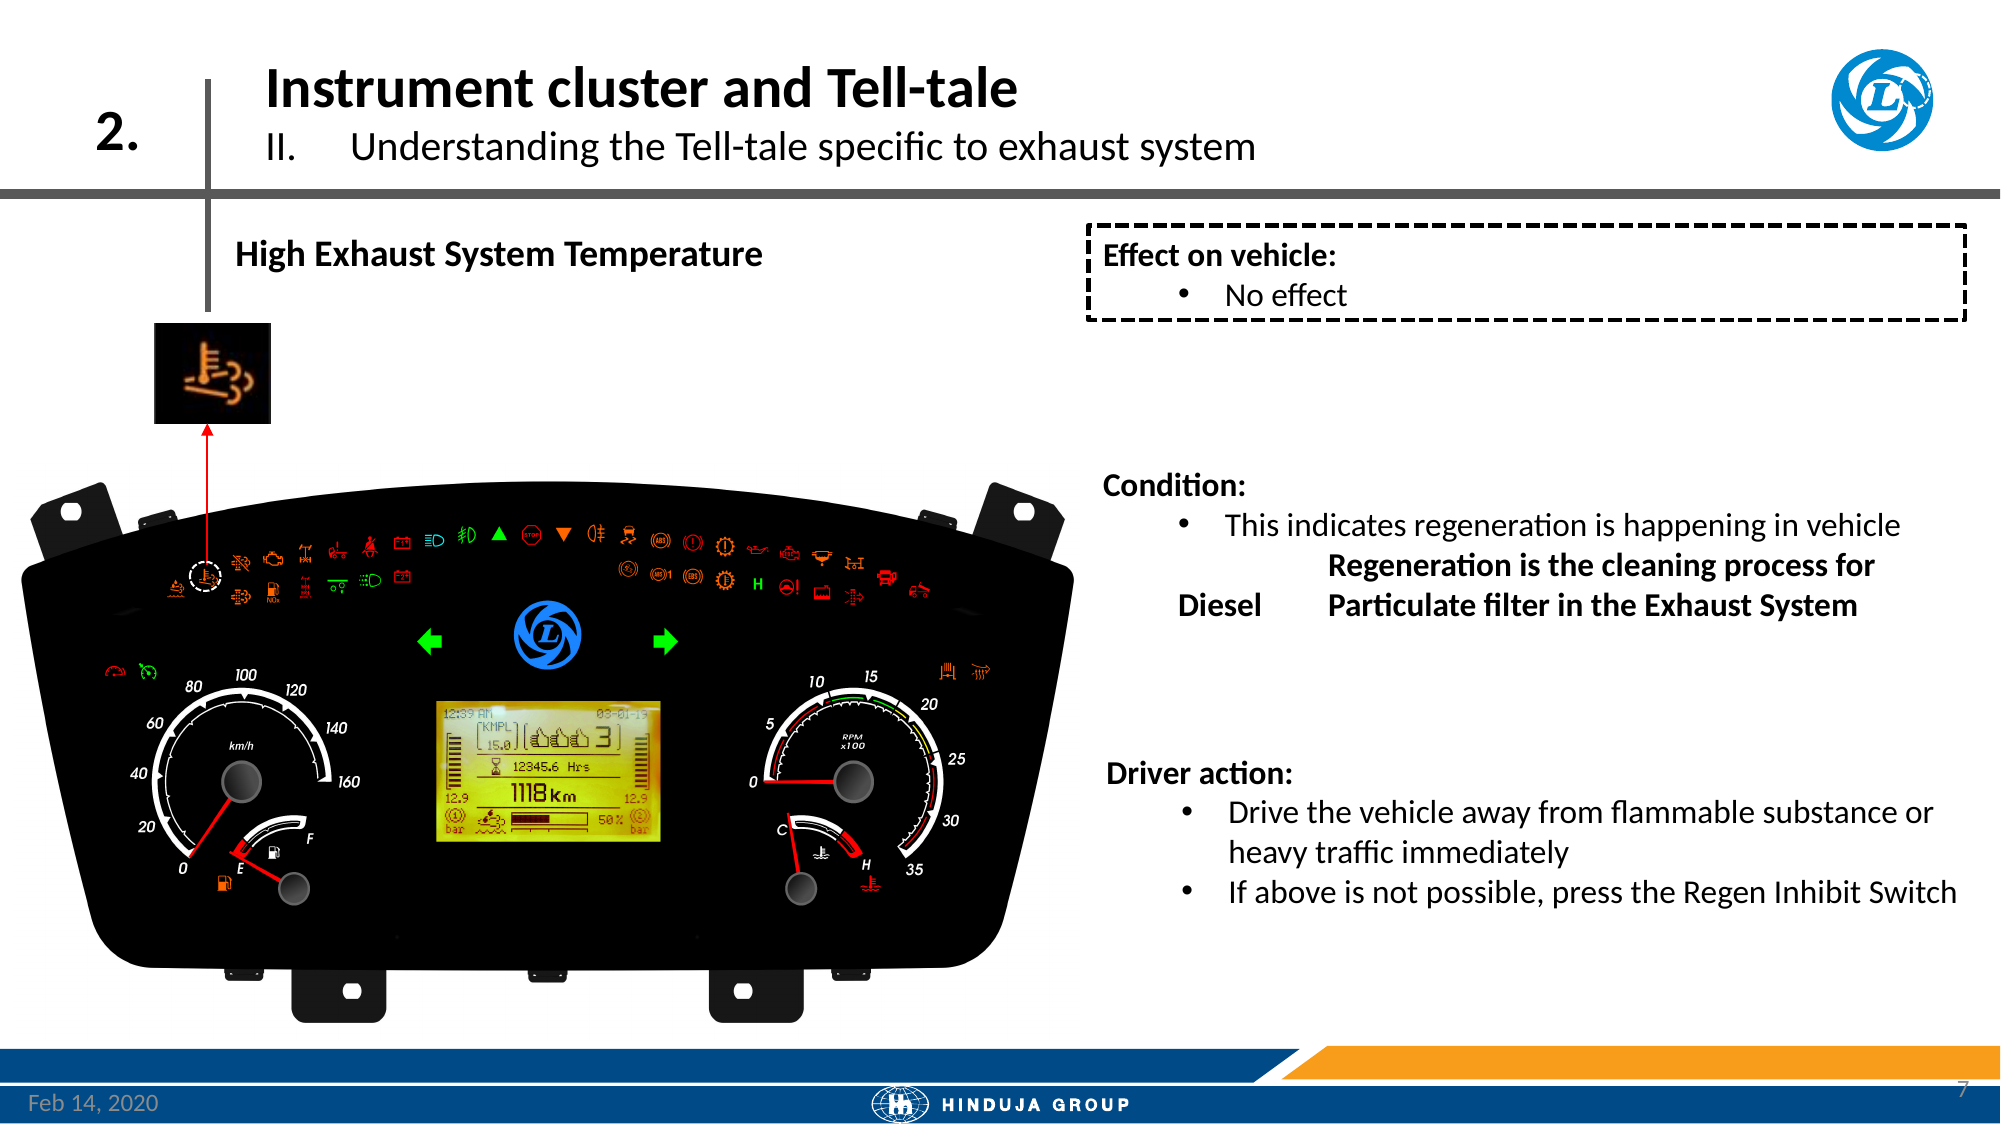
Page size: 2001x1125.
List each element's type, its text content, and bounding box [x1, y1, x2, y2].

picture [14, 462, 1081, 1041]
text_box Effect on vehicle: No effect [1088, 225, 1966, 320]
text_box 2. [81, 84, 156, 170]
text_box Instrument cluster and Tell-tale Understanding the Tell-tale specific to exhaust system [250, 41, 1273, 246]
picture [154, 323, 271, 424]
text_box Driver action: Drive the vehicle away from flammable substance or heavy traffic immediately If above is not possible, press the Regen Inhibit Switch [1091, 743, 2000, 958]
text_box [1898, 73, 1931, 109]
text_box High Exhaust System Temperature [220, 221, 788, 282]
text_box Condition: This indicates regeneration is happening in vehicle Regeneration is the cleaning process for Diesel Particulate filter in the Exhaust System [1088, 455, 1966, 631]
